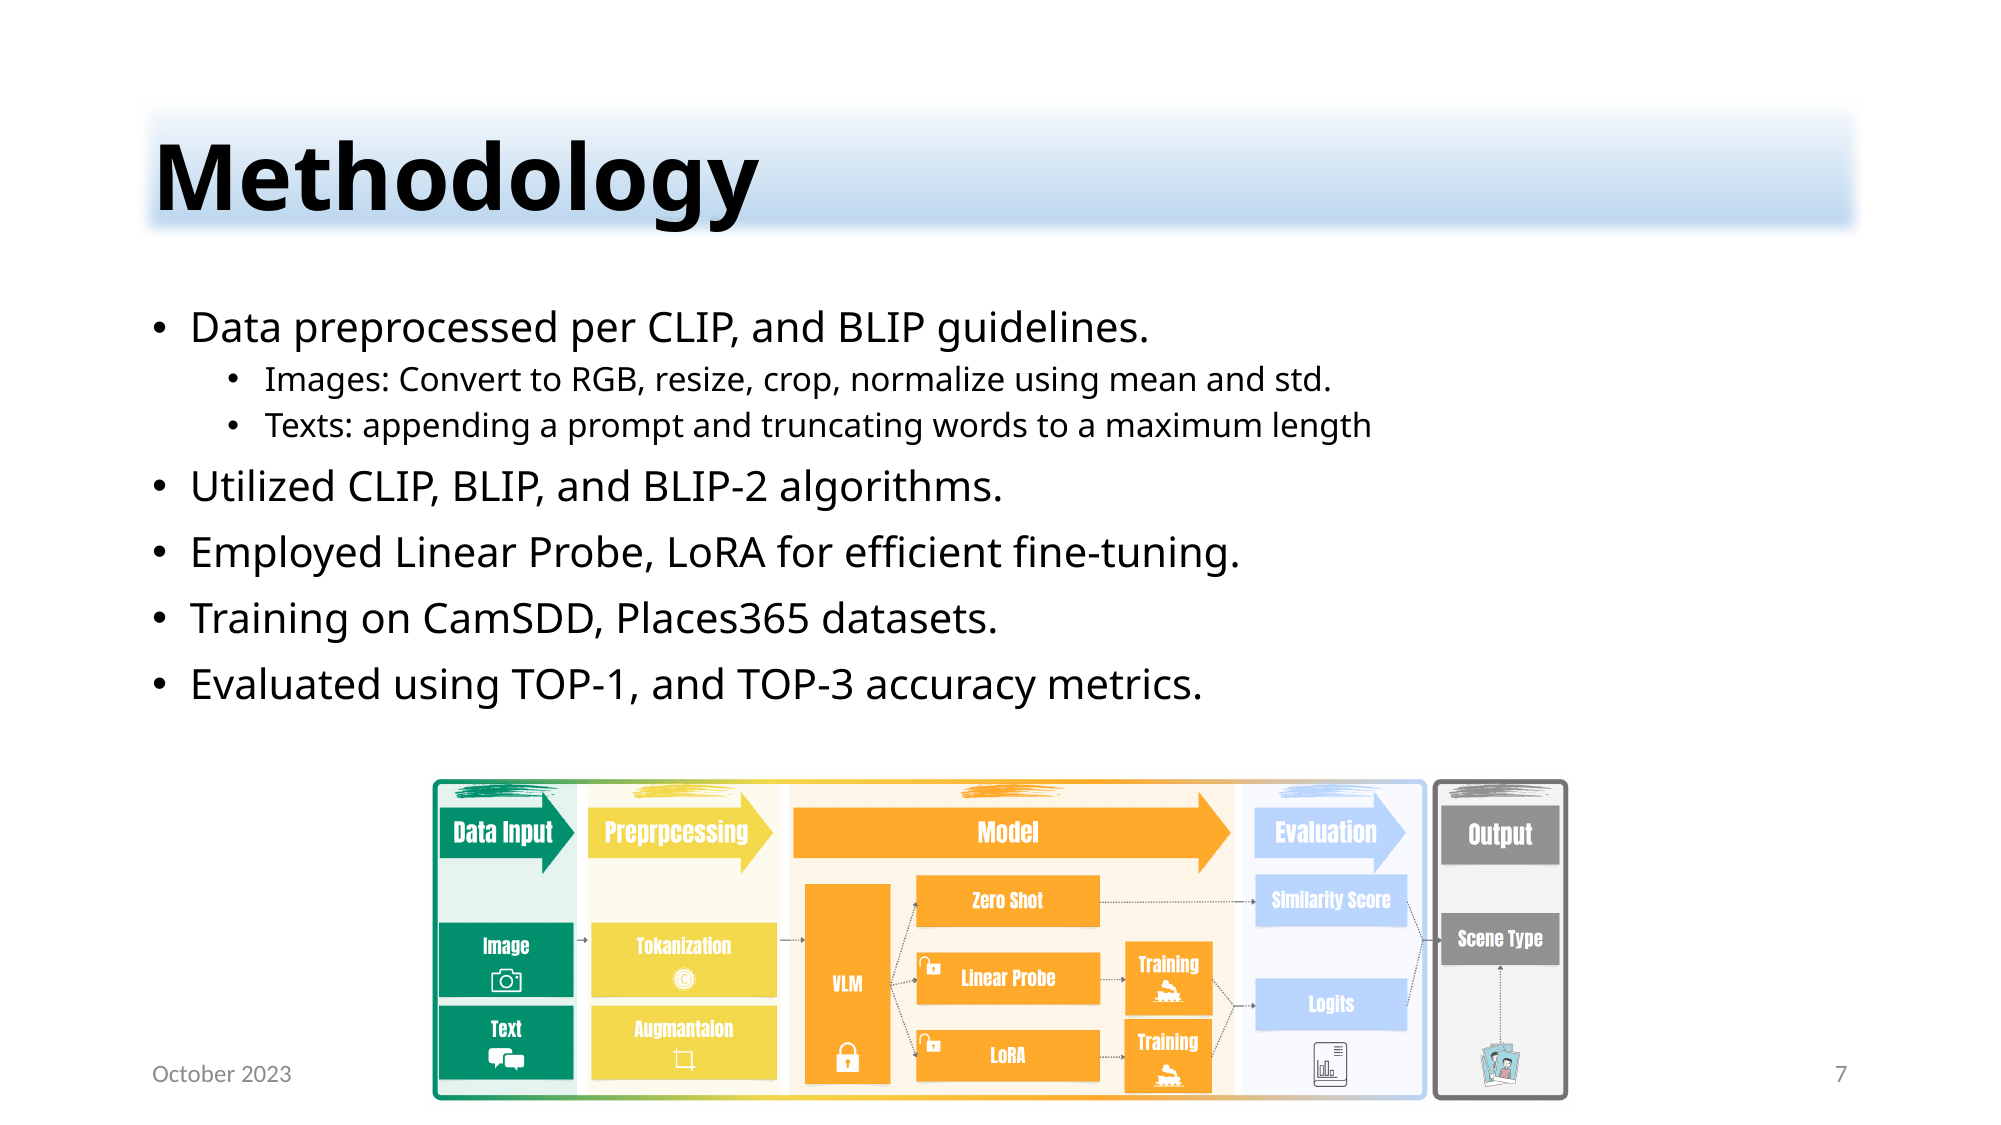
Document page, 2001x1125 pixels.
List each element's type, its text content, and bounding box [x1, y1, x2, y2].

slide_number 7 [1574, 1042, 1863, 1103]
picture [425, 772, 1574, 1109]
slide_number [147, 111, 1857, 230]
list Data preprocessed per CLIP, and BLIP guidelines. Images: Convert to RGB, resize, crop, normalize using mean and std. Texts: appending a prompt and truncating words to a maximum length Utilized CLIP, BLIP, and BLIP-2 algorithms. Employed Linear Probe, LoRA for efficient fine-tuning. Training on CamSDD, Places365 datasets. Evaluated using TOP-1, and TOP-3 accuracy metrics. [143, 106, 1861, 235]
text_box Methodology [156, 119, 1848, 221]
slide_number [137, 1042, 425, 1103]
title Methodology [137, 59, 1863, 278]
slide_number 7 [151, 115, 1853, 226]
list Data preprocessed per CLIP, and BLIP guidelines. Images: Convert to RGB, resize, crop, normalize using mean and std. Texts: appending a prompt and truncating words to a maximum length Utilized CLIP, BLIP, and BLIP-2 algorithms. Employed Linear Probe, LoRA for efficient fine-tuning. Training on CamSDD, Places365 datasets. Evaluated using TOP-1, and TOP-3 accuracy metrics. [137, 299, 1863, 1014]
